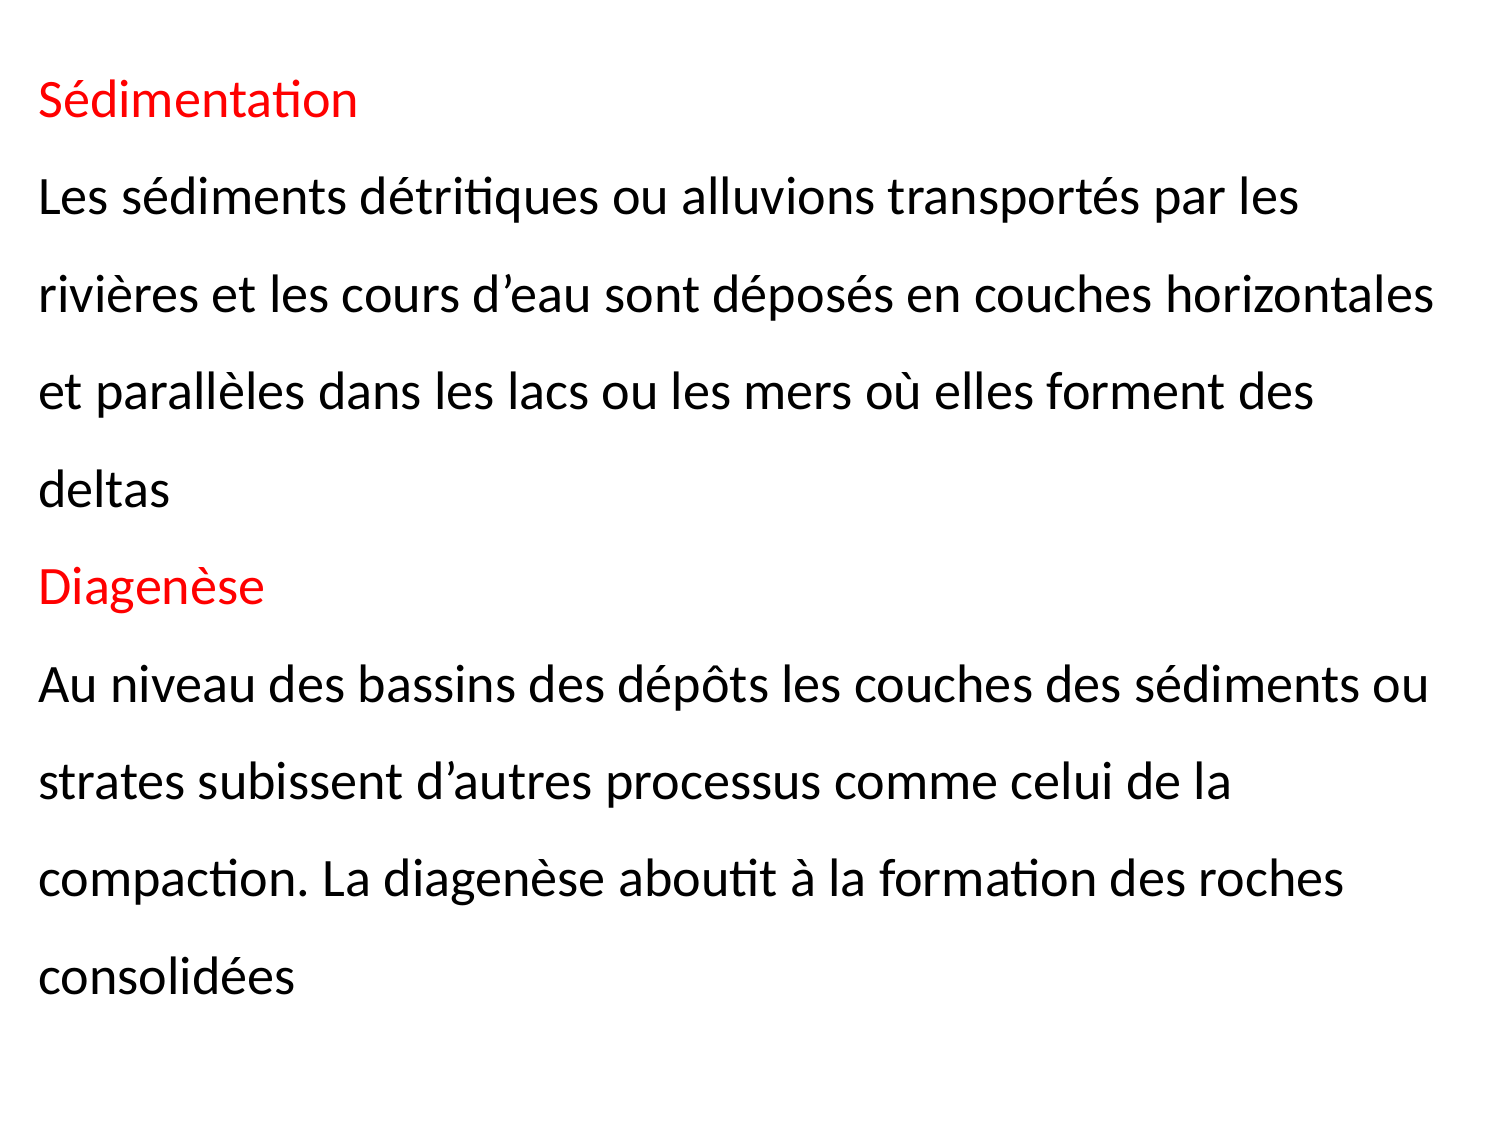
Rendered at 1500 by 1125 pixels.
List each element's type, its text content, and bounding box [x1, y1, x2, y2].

text_box Sédimentation Les sédiments détritiques ou alluvions transportés par les rivières et les cours d’eau sont déposés en couches horizontales et parallèles dans les lacs ou les mers où elles forment des deltas Diagenèse Au niveau des bassins des dépôts les couches des sédiments ou strates subissent d’autres processus comme celui de la compaction. La diagenèse aboutit à la formation des roches consolidées [23, 23, 1465, 1013]
